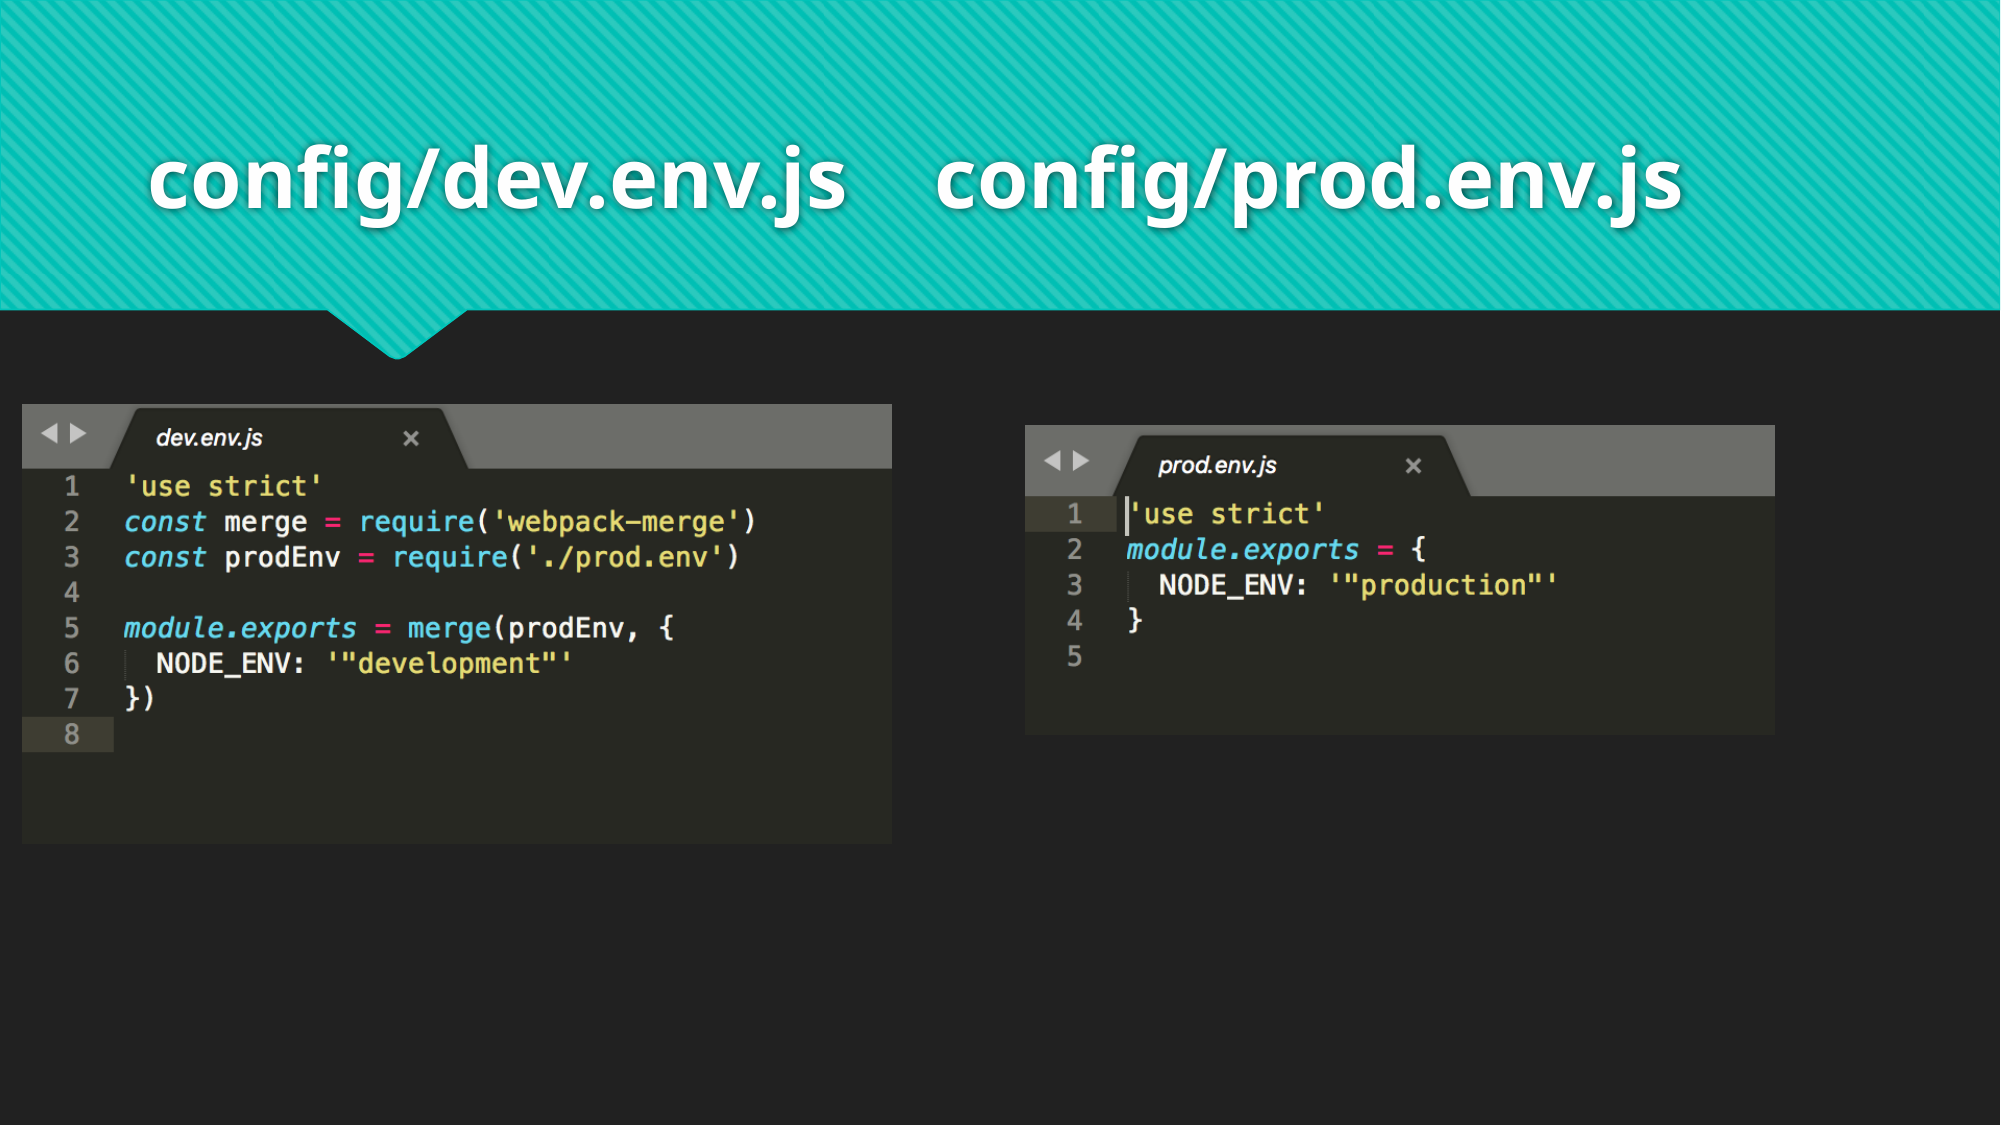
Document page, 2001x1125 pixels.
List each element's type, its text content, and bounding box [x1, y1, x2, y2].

title config/dev.env.js config/prod.env.js [132, 73, 1868, 233]
picture [1024, 425, 1776, 735]
picture [22, 403, 892, 844]
